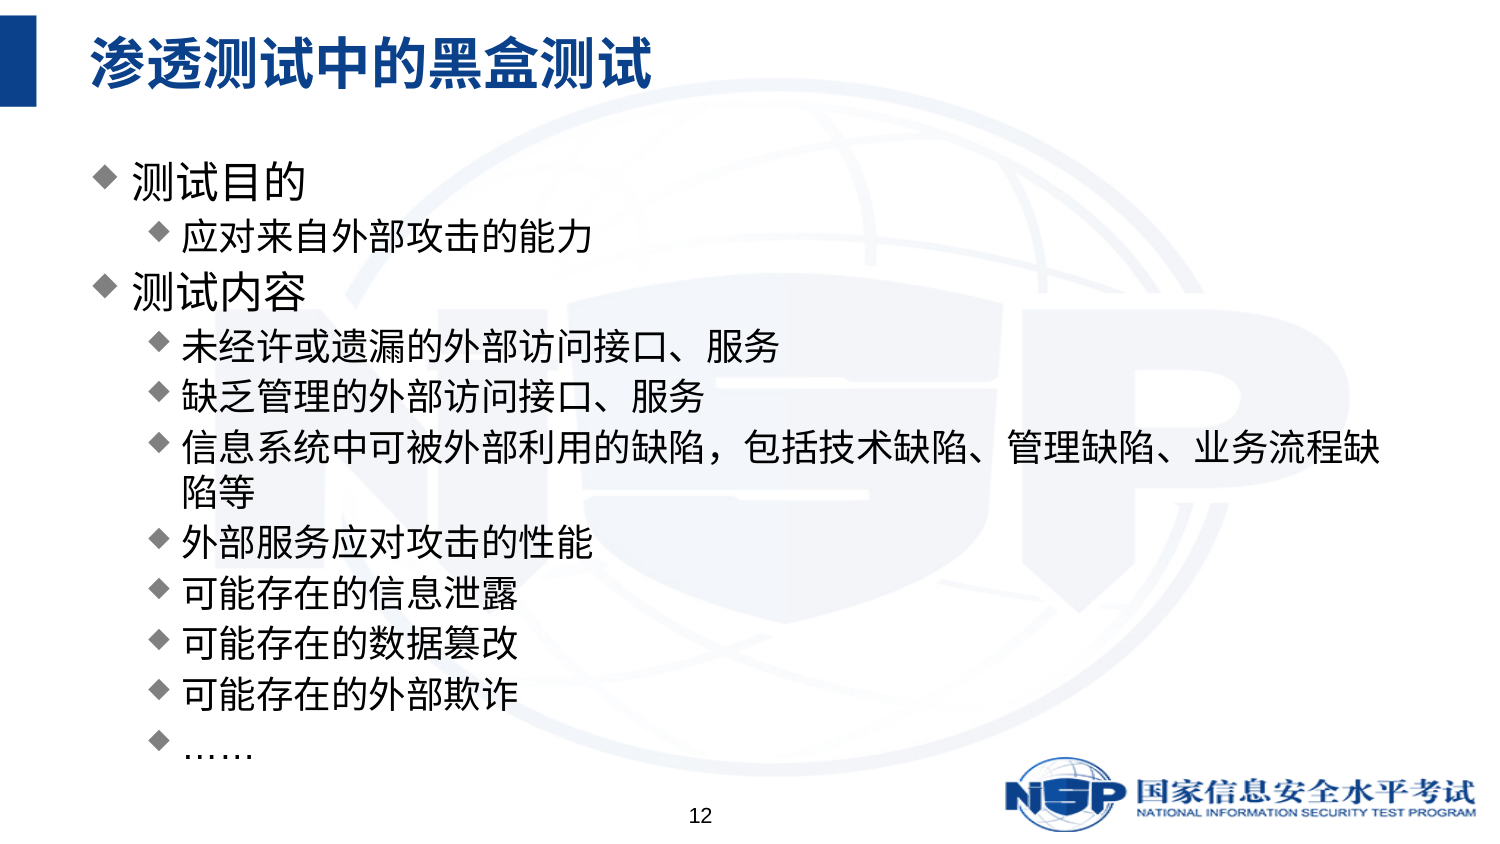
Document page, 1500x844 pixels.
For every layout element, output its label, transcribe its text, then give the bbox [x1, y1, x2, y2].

title 渗透测试中的黑盒测试 [74, 17, 1426, 107]
picture [0, 0, 1500, 844]
list 测试目的 应对来自外部攻击的能力 测试内容 未经许或遗漏的外部访问接口、服务 缺乏管理的外部访问接口、服务 信息系统中可被外部利用的缺陷，包括技术缺陷、管理缺陷、业务流程缺陷等 外部服务应对攻击的性能 可能存在的信息泄露 可能存在的数据篡改 可能存在的外部欺诈 …… [74, 147, 1426, 742]
